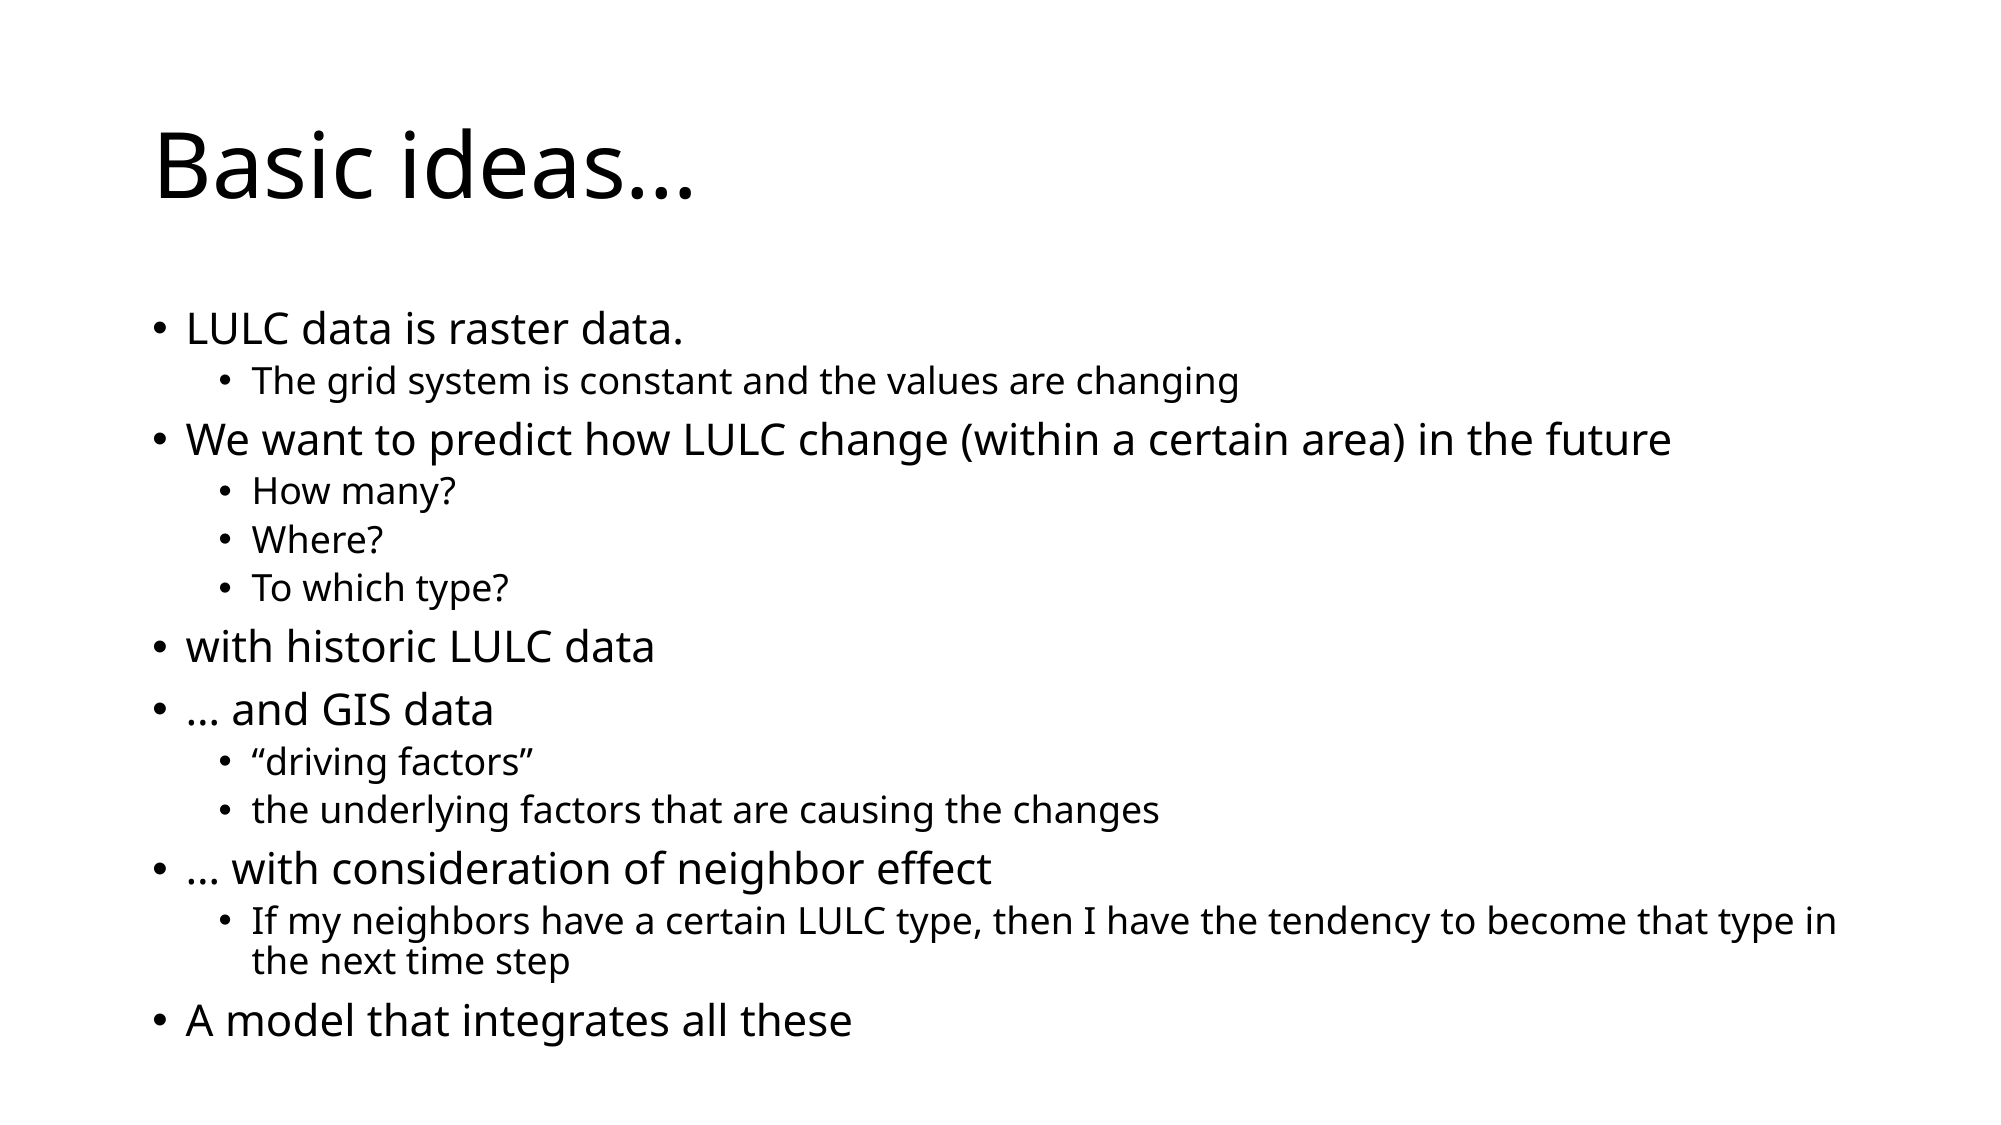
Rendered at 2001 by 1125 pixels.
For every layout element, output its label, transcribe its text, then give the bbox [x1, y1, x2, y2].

list LULC data is raster data. The grid system is constant and the values are changing We want to predict how LULC change (within a certain area) in the future How many? Where? To which type? with historic LULC data … and GIS data “driving factors” the underlying factors that are causing the changes … with consideration of neighbor effect If my neighbors have a certain LULC type, then I have the tendency to become that type in the next time step A model that integrates all these [137, 299, 1863, 1054]
title Basic ideas… [137, 59, 1863, 278]
